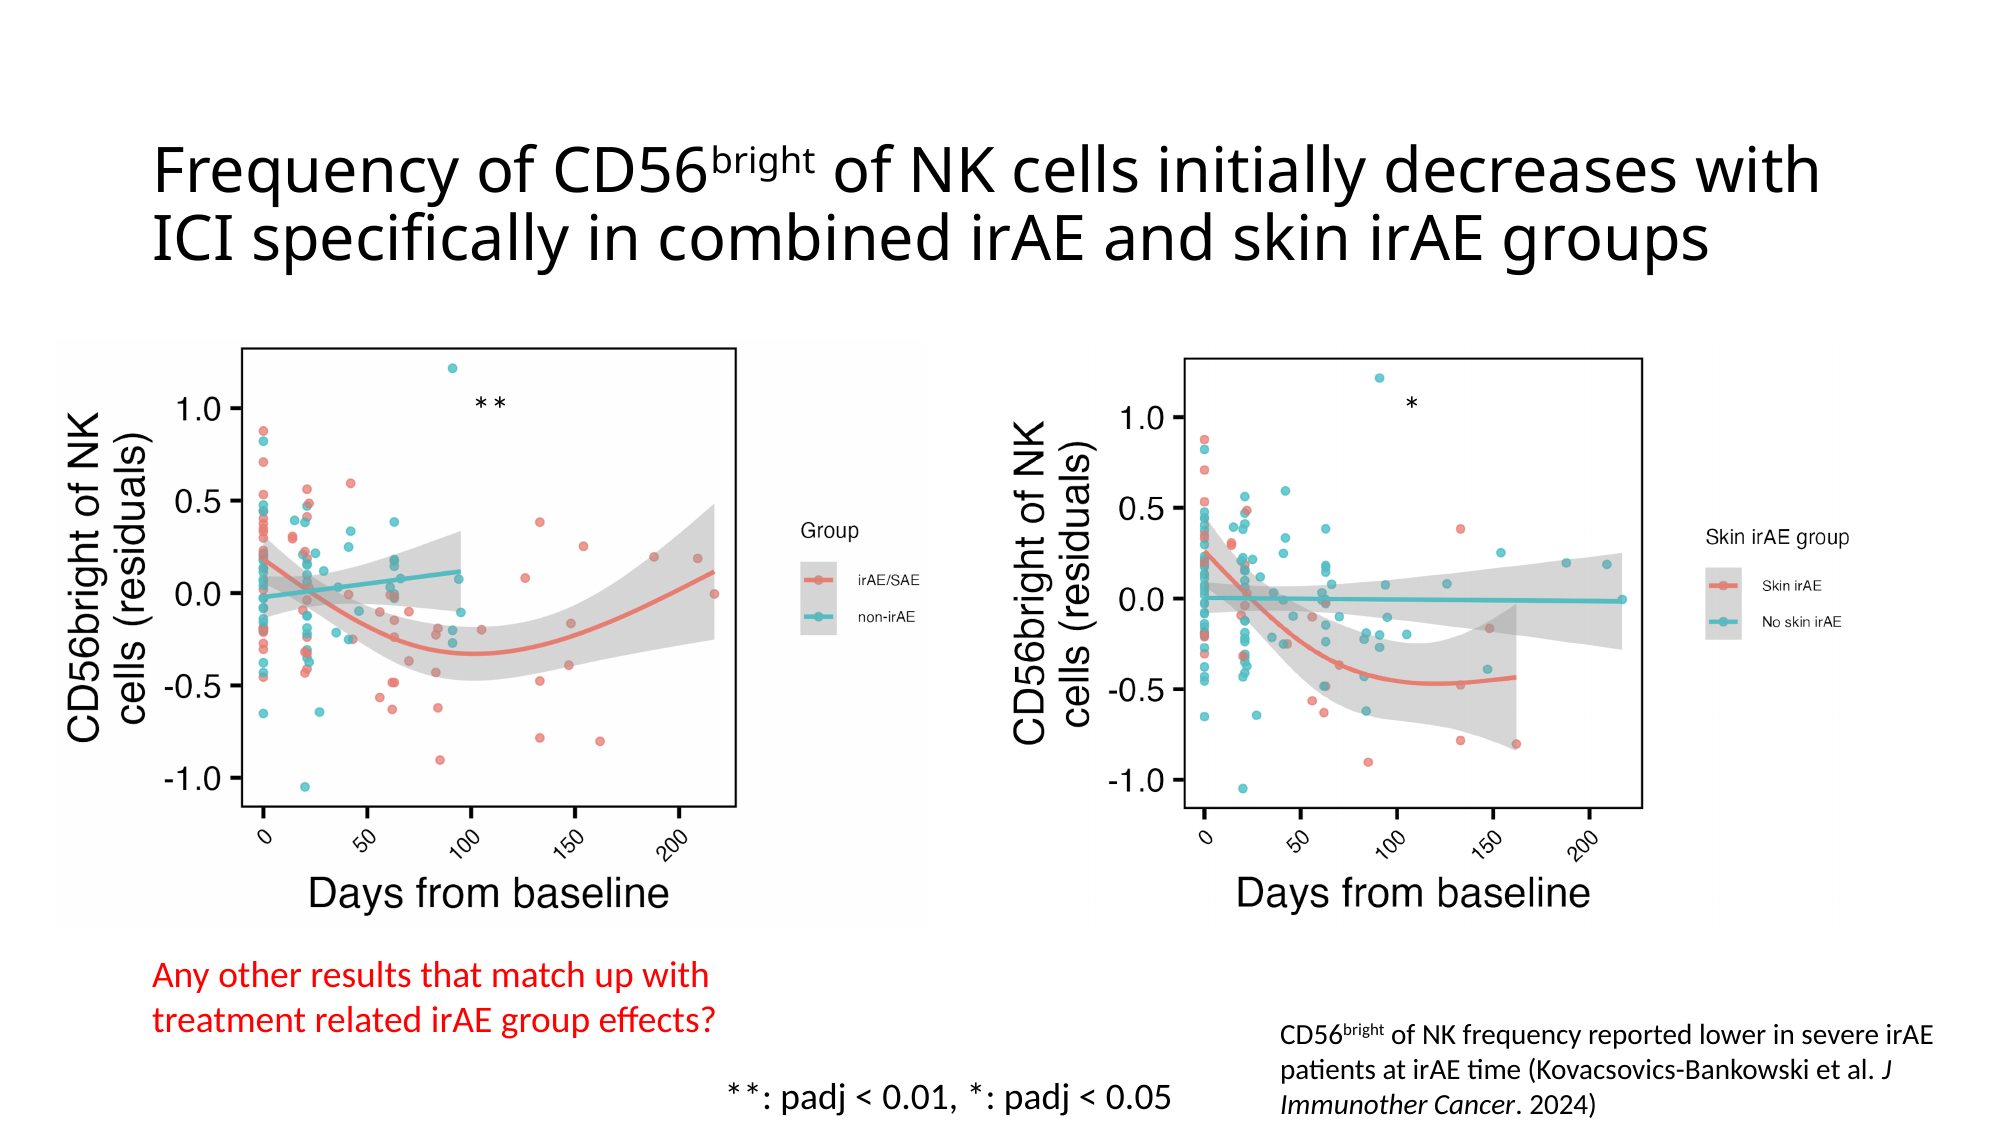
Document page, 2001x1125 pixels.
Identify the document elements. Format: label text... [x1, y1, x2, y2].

title Frequency of CD56bright of NK cells initially decreases with ICI specifically in combined irAE and skin irAE groups [137, 97, 1843, 315]
picture [55, 339, 927, 927]
picture [998, 344, 1870, 927]
text_box Any other results that match up with treatment related irAE group effects? [137, 942, 734, 1048]
text_box **: padj < 0.01, *: padj < 0.05 [709, 1064, 1189, 1125]
text_box CD56bright of NK frequency reported lower in severe irAE patients at irAE time (Kovacsovics-Bankowski et al. J Immunother Cancer. 2024) [1265, 1007, 2000, 1125]
